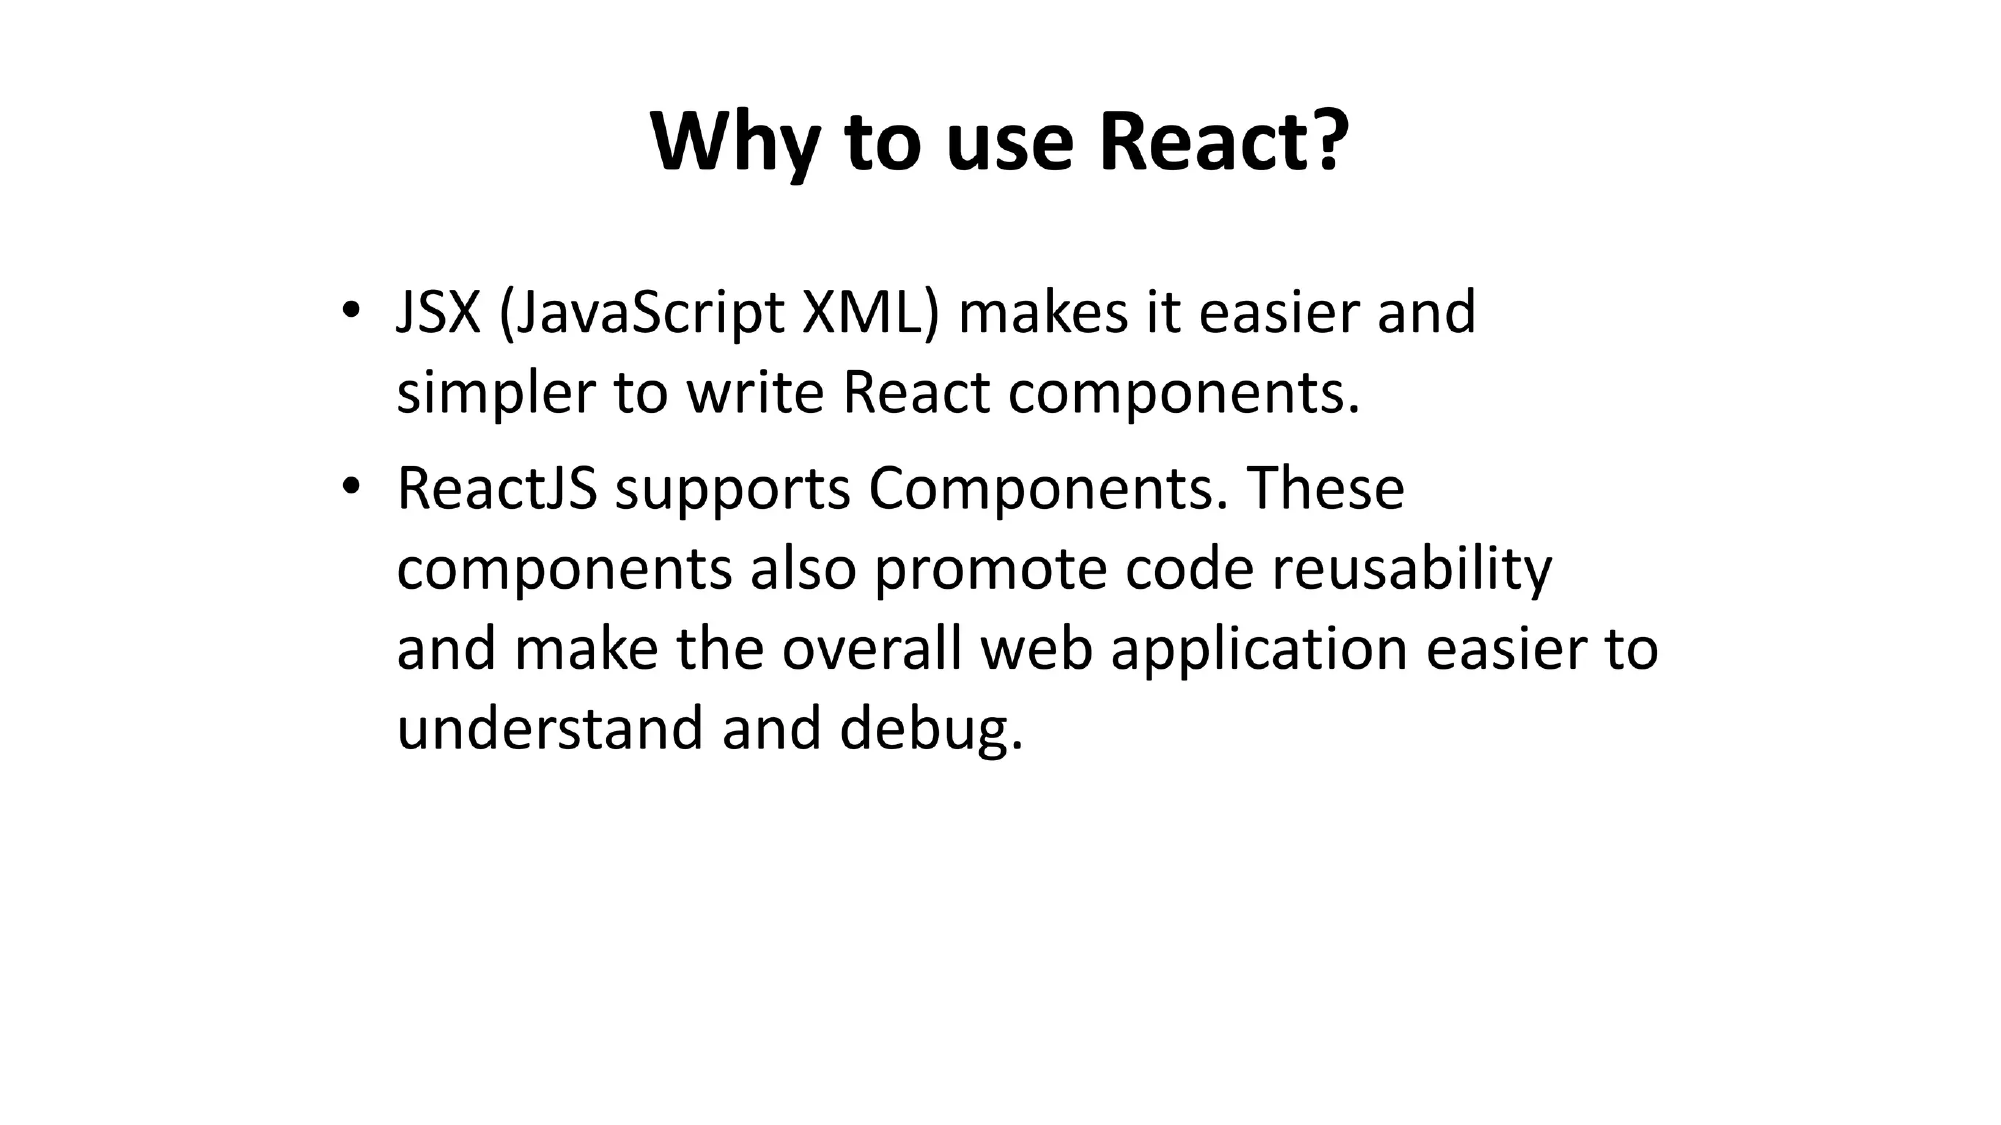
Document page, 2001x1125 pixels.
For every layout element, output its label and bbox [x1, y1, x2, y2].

picture [249, 0, 1750, 1125]
